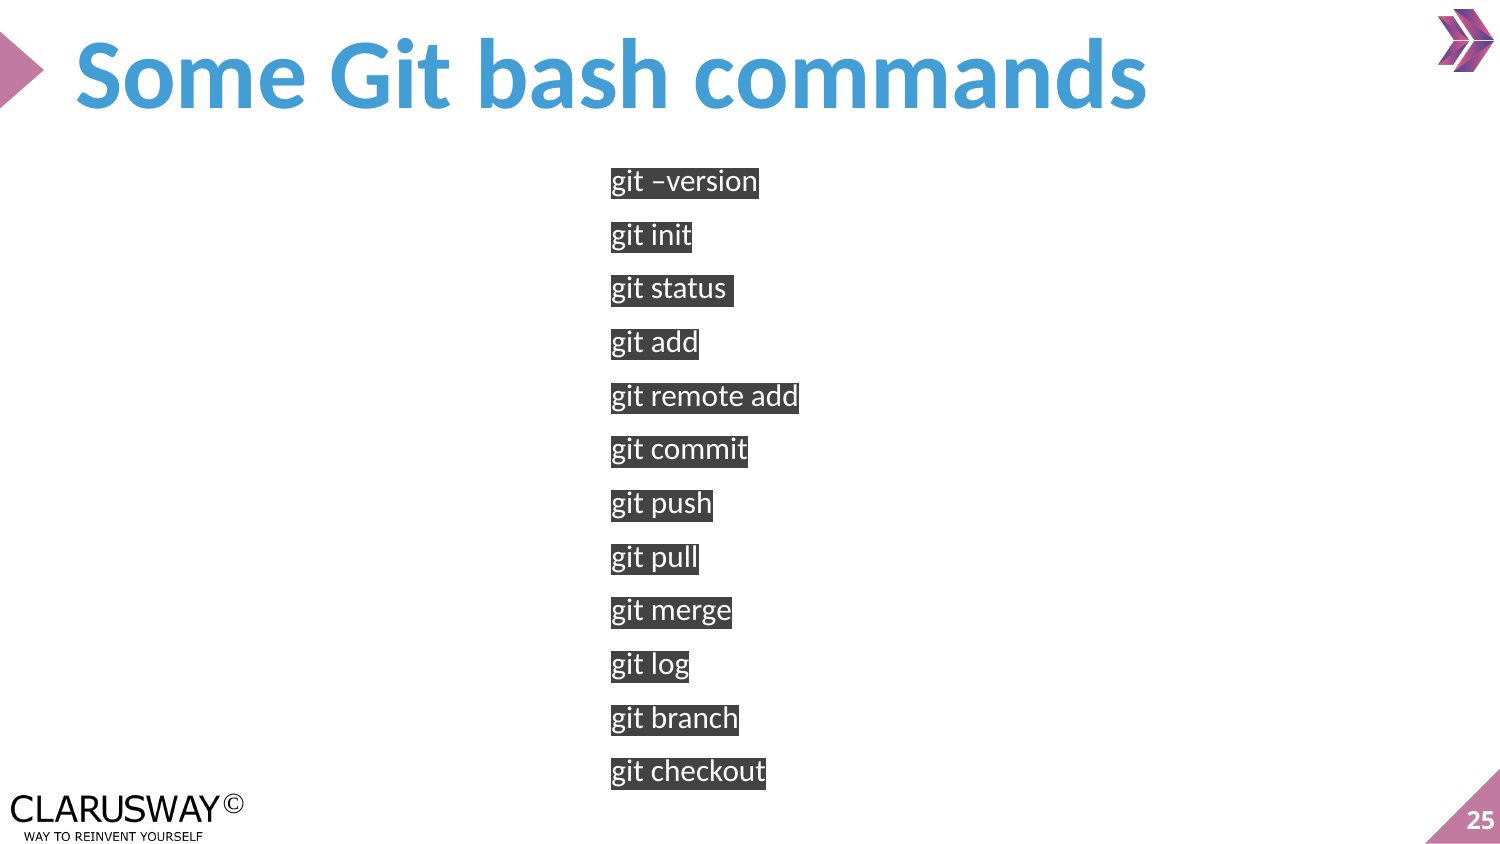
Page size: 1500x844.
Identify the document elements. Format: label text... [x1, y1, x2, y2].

picture [1438, 9, 1494, 72]
slide_number ‹#› [1461, 809, 1496, 839]
picture [11, 795, 220, 841]
list git –version git init git status git add git remote add git commit git push git pull git merge git log git branch git checkout [461, 156, 935, 810]
title Some Git bash commands [75, 31, 1426, 186]
